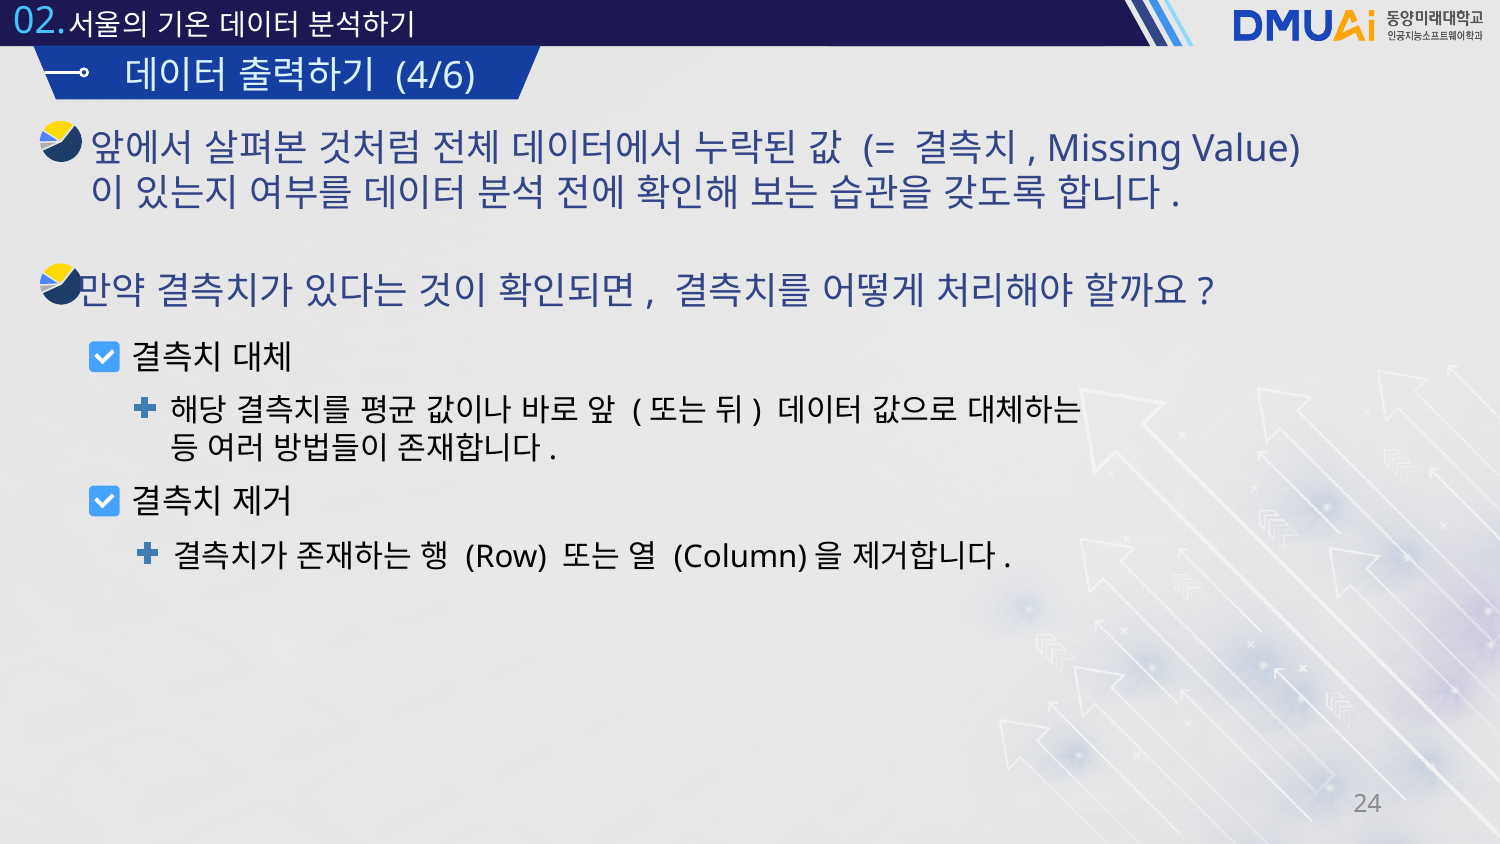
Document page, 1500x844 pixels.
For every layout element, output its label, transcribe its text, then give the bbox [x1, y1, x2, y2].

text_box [131, 382, 1102, 475]
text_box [32, 114, 1314, 223]
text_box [88, 472, 309, 529]
picture [0, 0, 1500, 844]
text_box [88, 328, 309, 385]
text_box [491, 43, 543, 102]
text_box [134, 528, 1105, 582]
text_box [32, 257, 1213, 321]
text_box [31, 43, 109, 102]
text_box 데이터 출력하기 (4/6) [109, 43, 491, 104]
